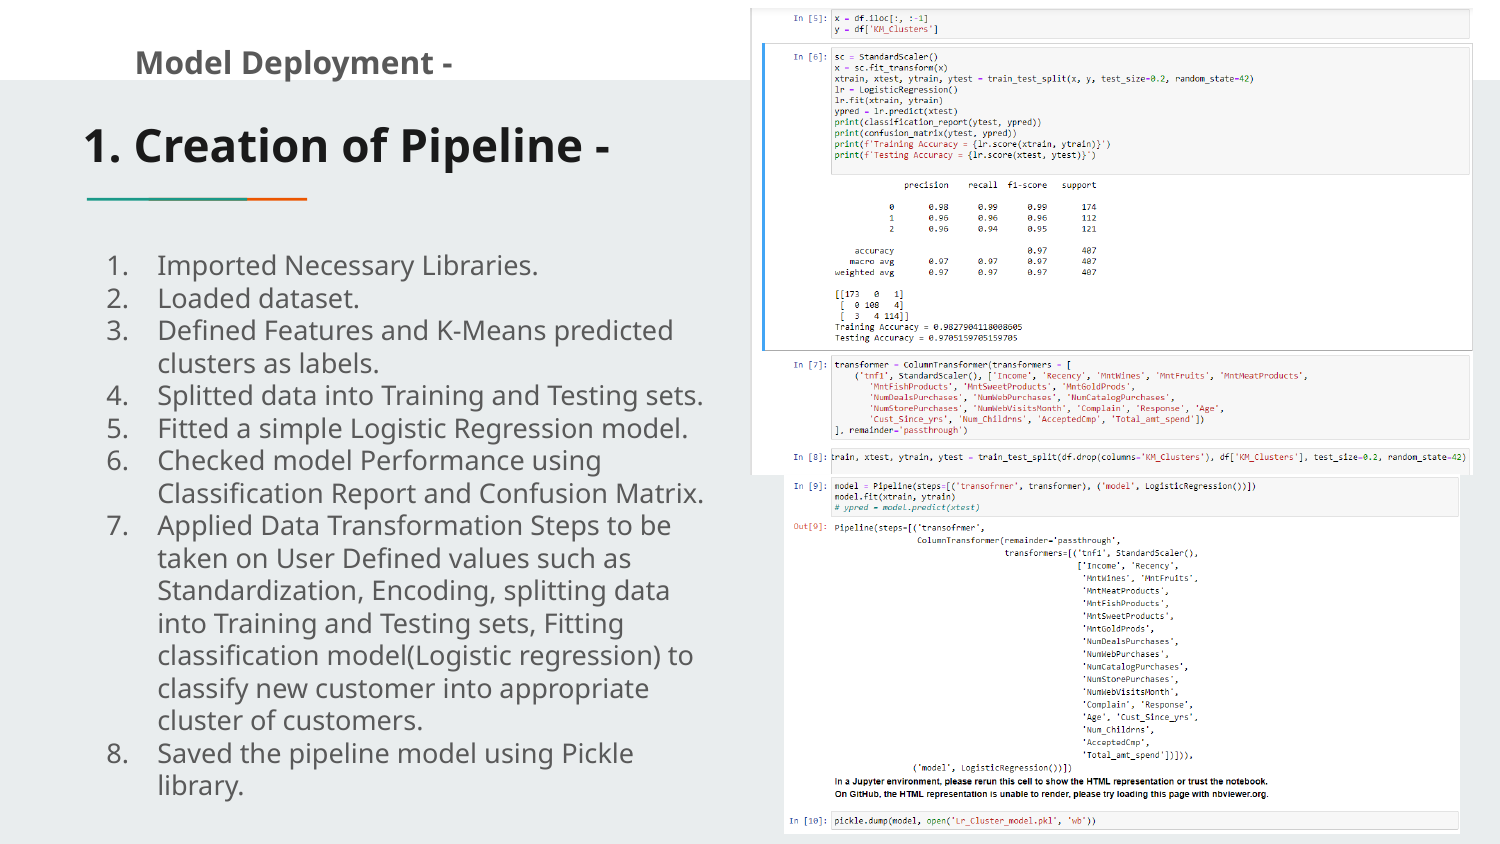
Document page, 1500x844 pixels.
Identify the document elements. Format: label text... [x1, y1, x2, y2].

picture [749, 7, 1474, 834]
text_box Imported Necessary Libraries. Loaded dataset. Defined Features and K-Means predicted clusters as labels. Splitted data into Training and Testing sets. Fitted a simple Logistic Regression model. Checked model Performance using Classification Report and Confusion Matrix. Applied Data Transformation Steps to be taken on User Defined values such as Standardization, Encoding, splitting data into Training and Testing sets, Fitting classification model(Logistic regression) to classify new customer into appropriate cluster of customers. Saved the pipeline model using Pickle library. [67, 233, 727, 790]
text_box 1. Creation of Pipeline - [67, 101, 744, 201]
subtitle Model Deployment - [119, 27, 479, 101]
